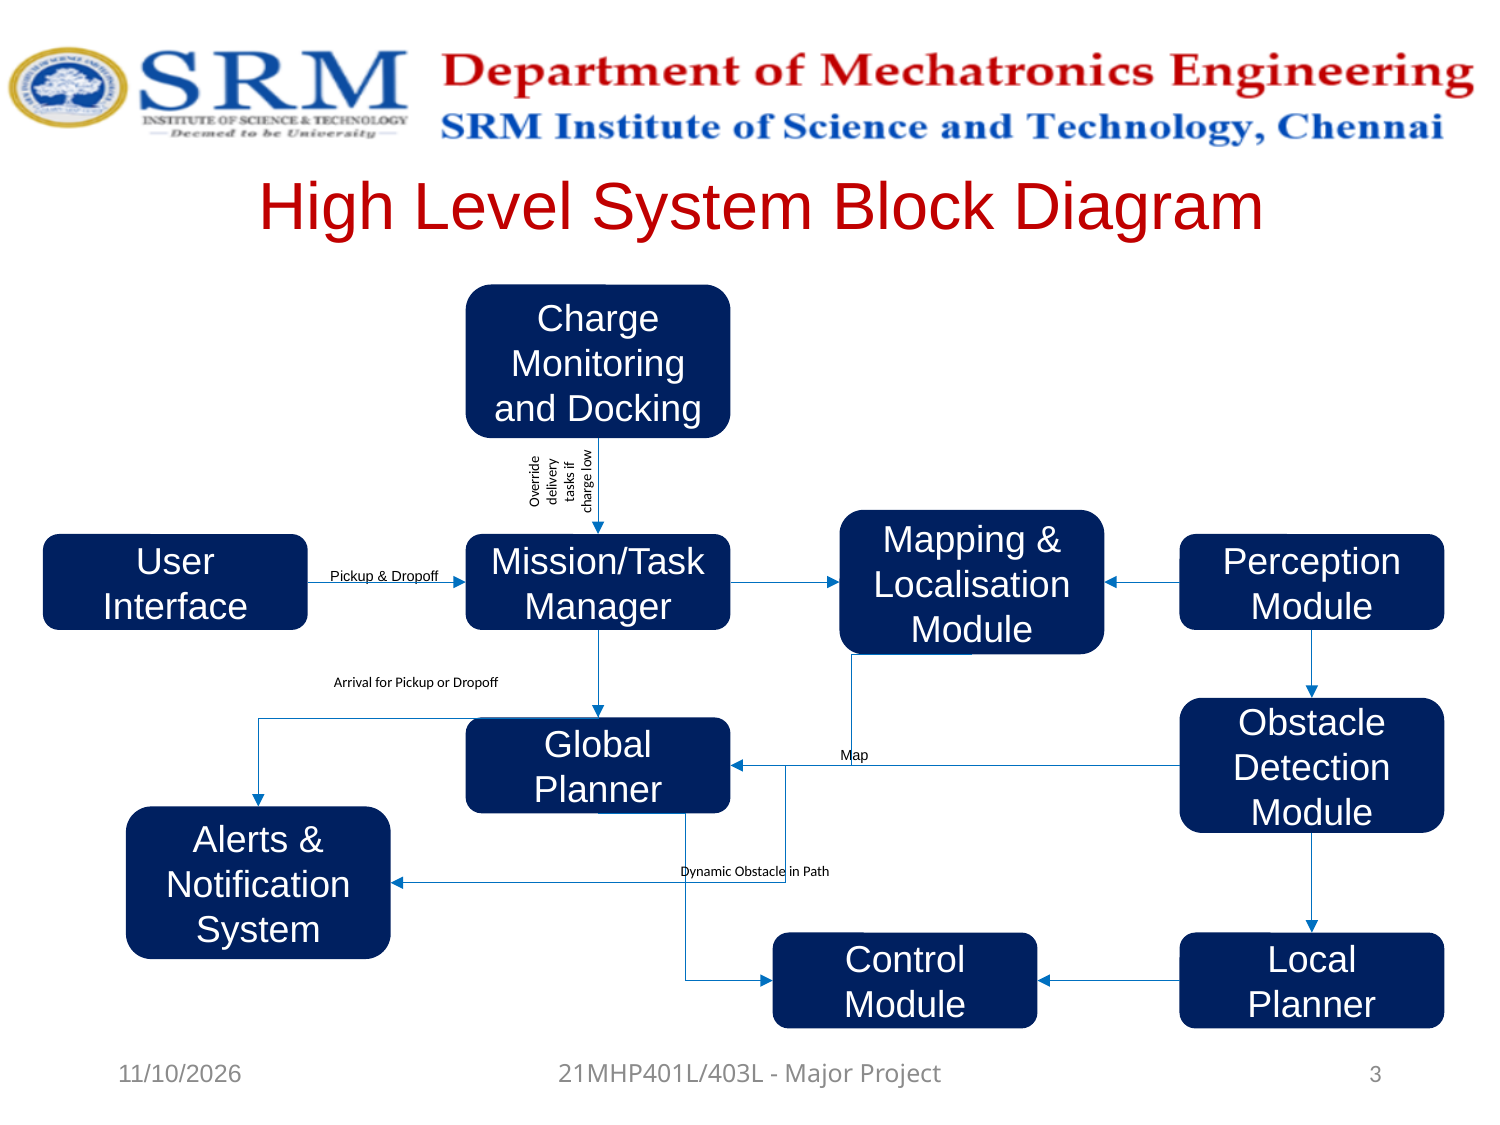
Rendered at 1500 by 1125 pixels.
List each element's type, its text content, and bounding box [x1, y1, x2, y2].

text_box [42, 284, 1445, 1029]
footer 21MHP401L/403L - Major Project [496, 1042, 1004, 1103]
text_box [390, 765, 1180, 883]
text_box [340, 548, 517, 889]
slide_number 3 [1059, 1042, 1397, 1103]
picture [0, 0, 1500, 186]
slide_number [103, 1042, 441, 1103]
text_box High Level System Block Diagram [59, 155, 1466, 250]
